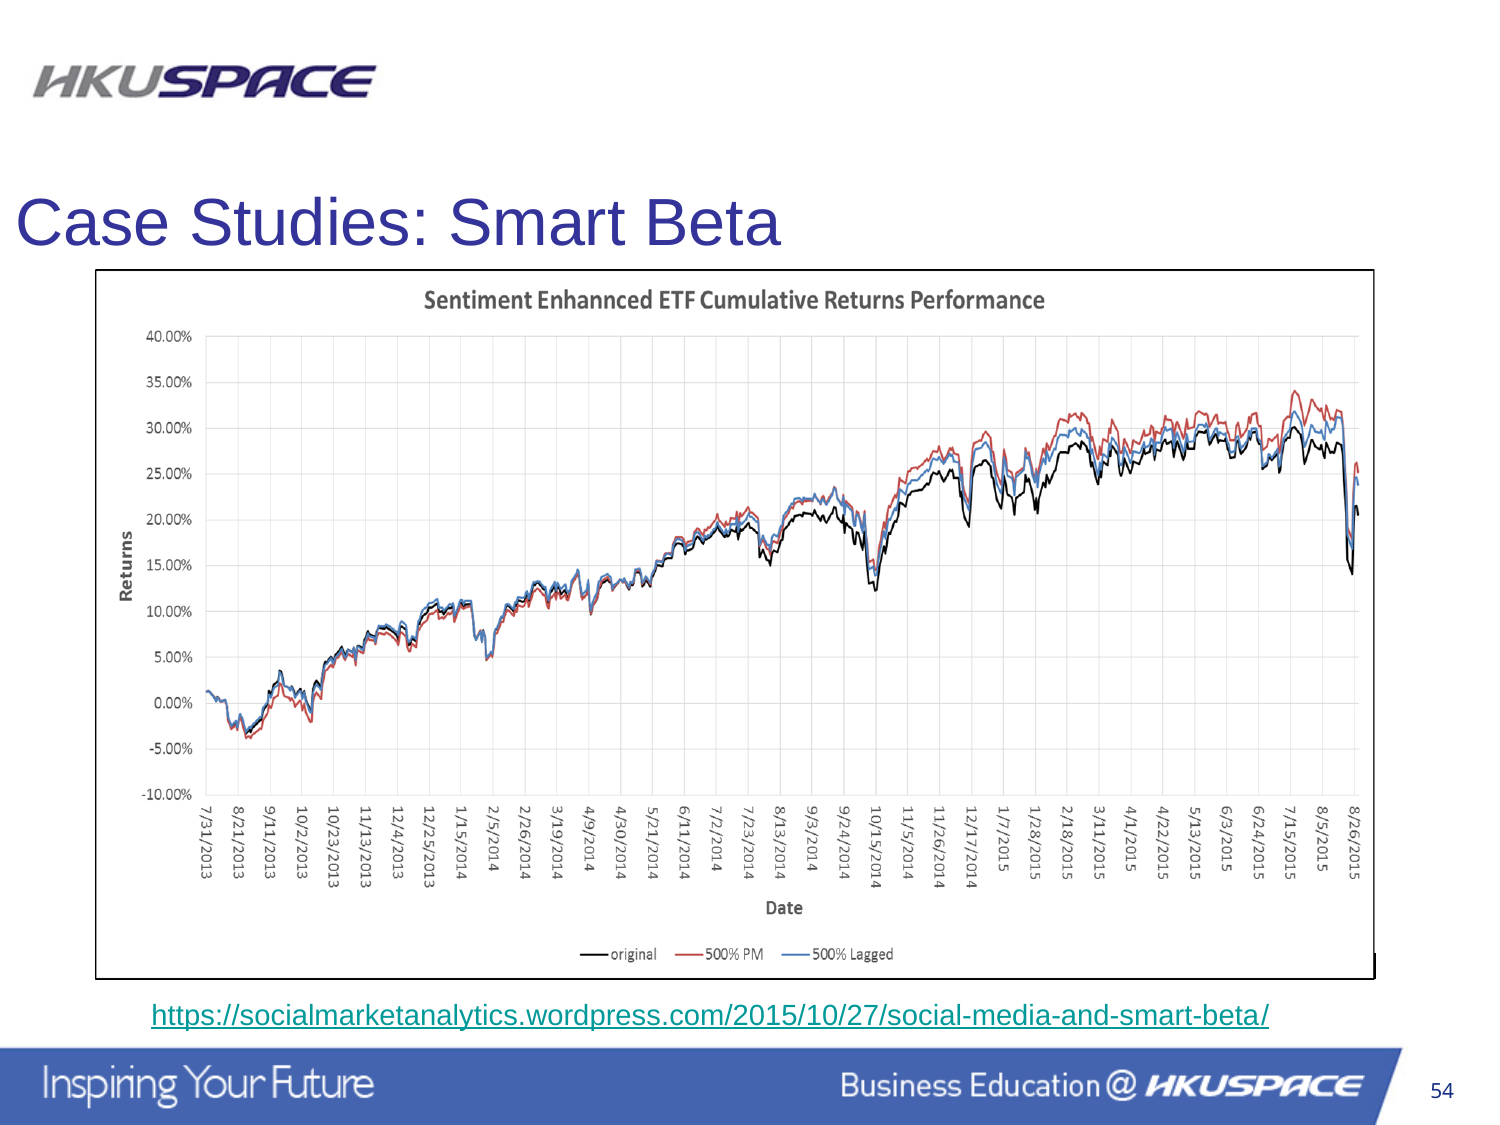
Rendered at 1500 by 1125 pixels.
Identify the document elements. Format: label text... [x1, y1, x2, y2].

picture [0, 0, 1500, 1125]
slide_number 54 [1415, 1070, 1499, 1125]
text_box https://socialmarketanalytics.wordpress.com/2015/10/27/social-media-and-smart-beta/ [136, 997, 1285, 1074]
title Case Studies: Smart Beta [0, 101, 1325, 266]
